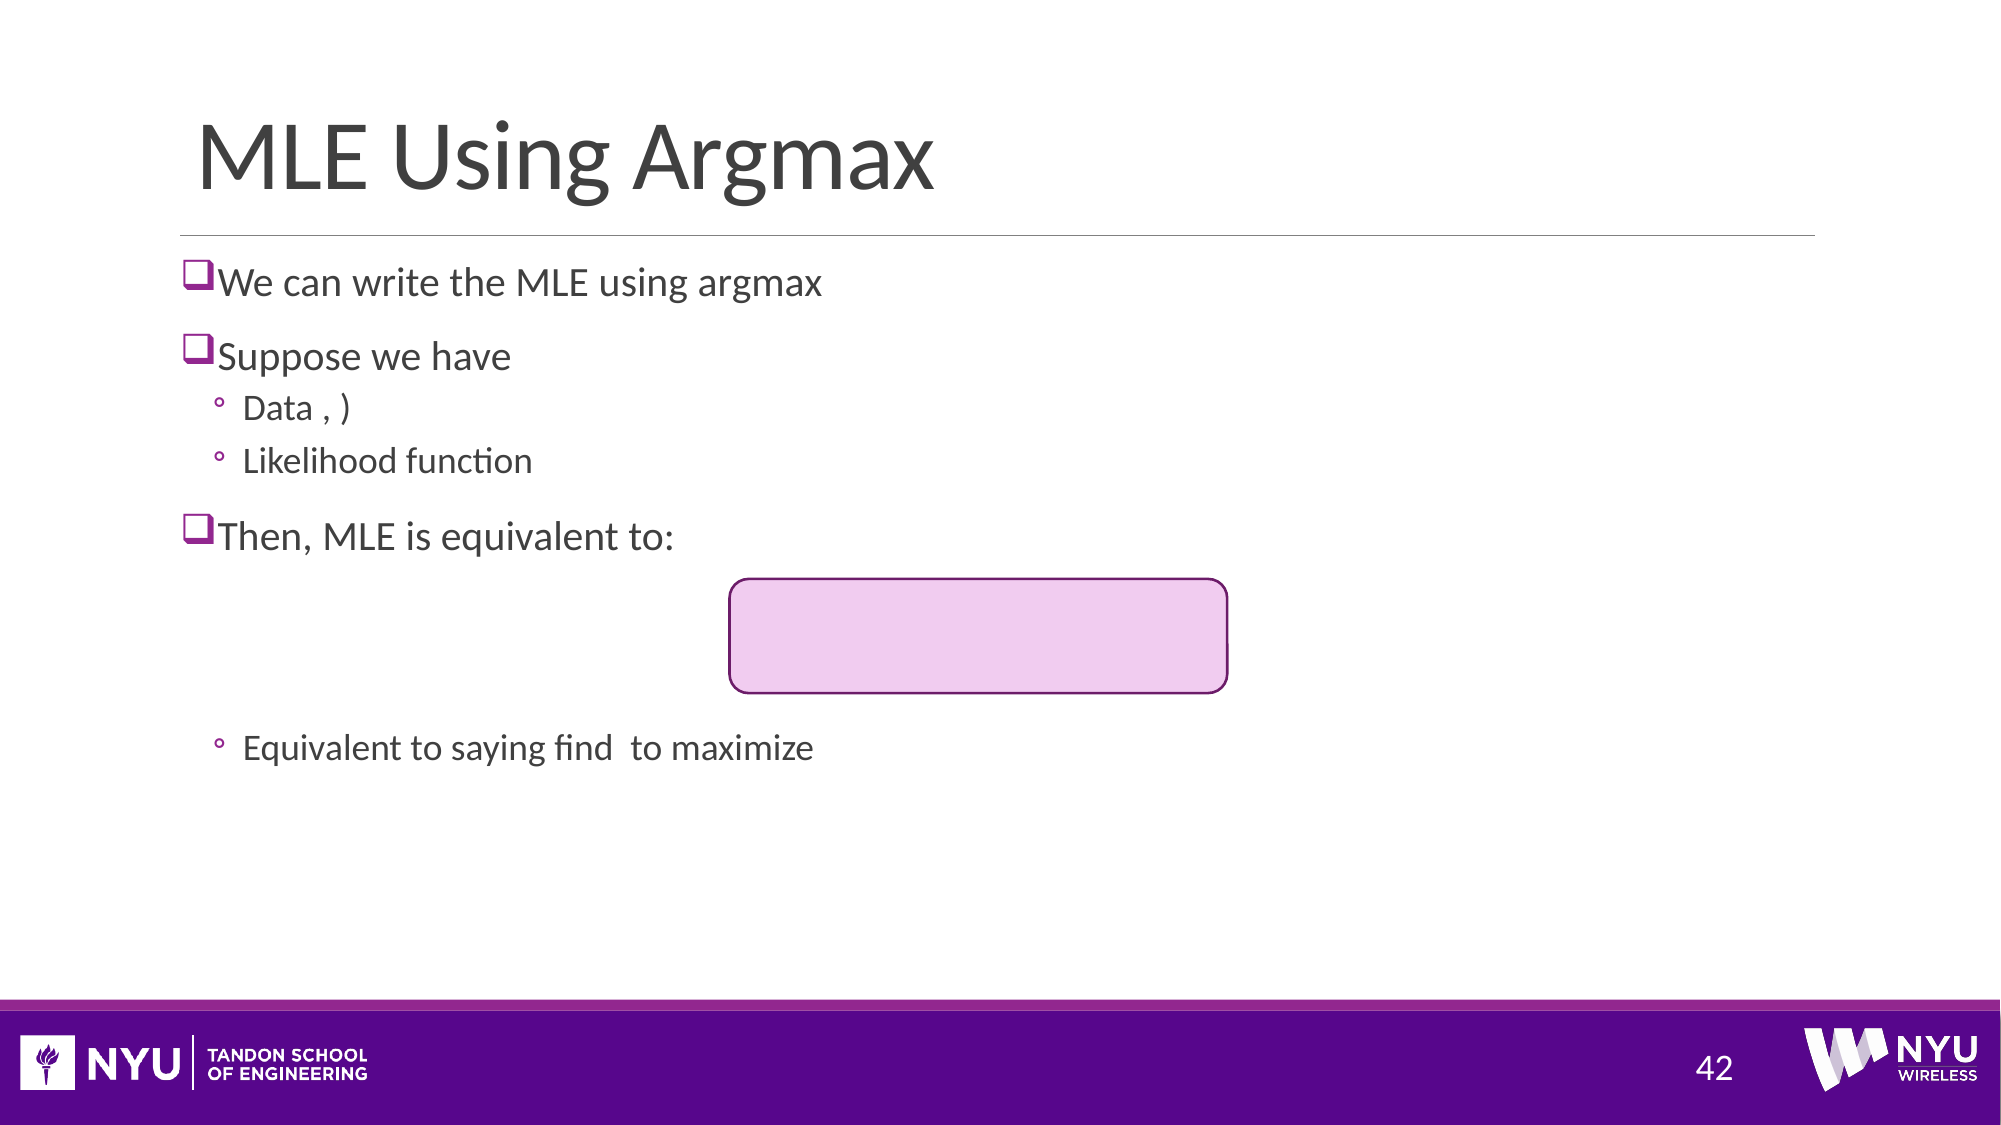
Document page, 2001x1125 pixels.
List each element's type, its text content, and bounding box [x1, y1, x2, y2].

text_box [728, 577, 1229, 695]
slide_number 42 [1533, 1035, 1749, 1096]
title MLE Using Argmax [180, 47, 1830, 218]
